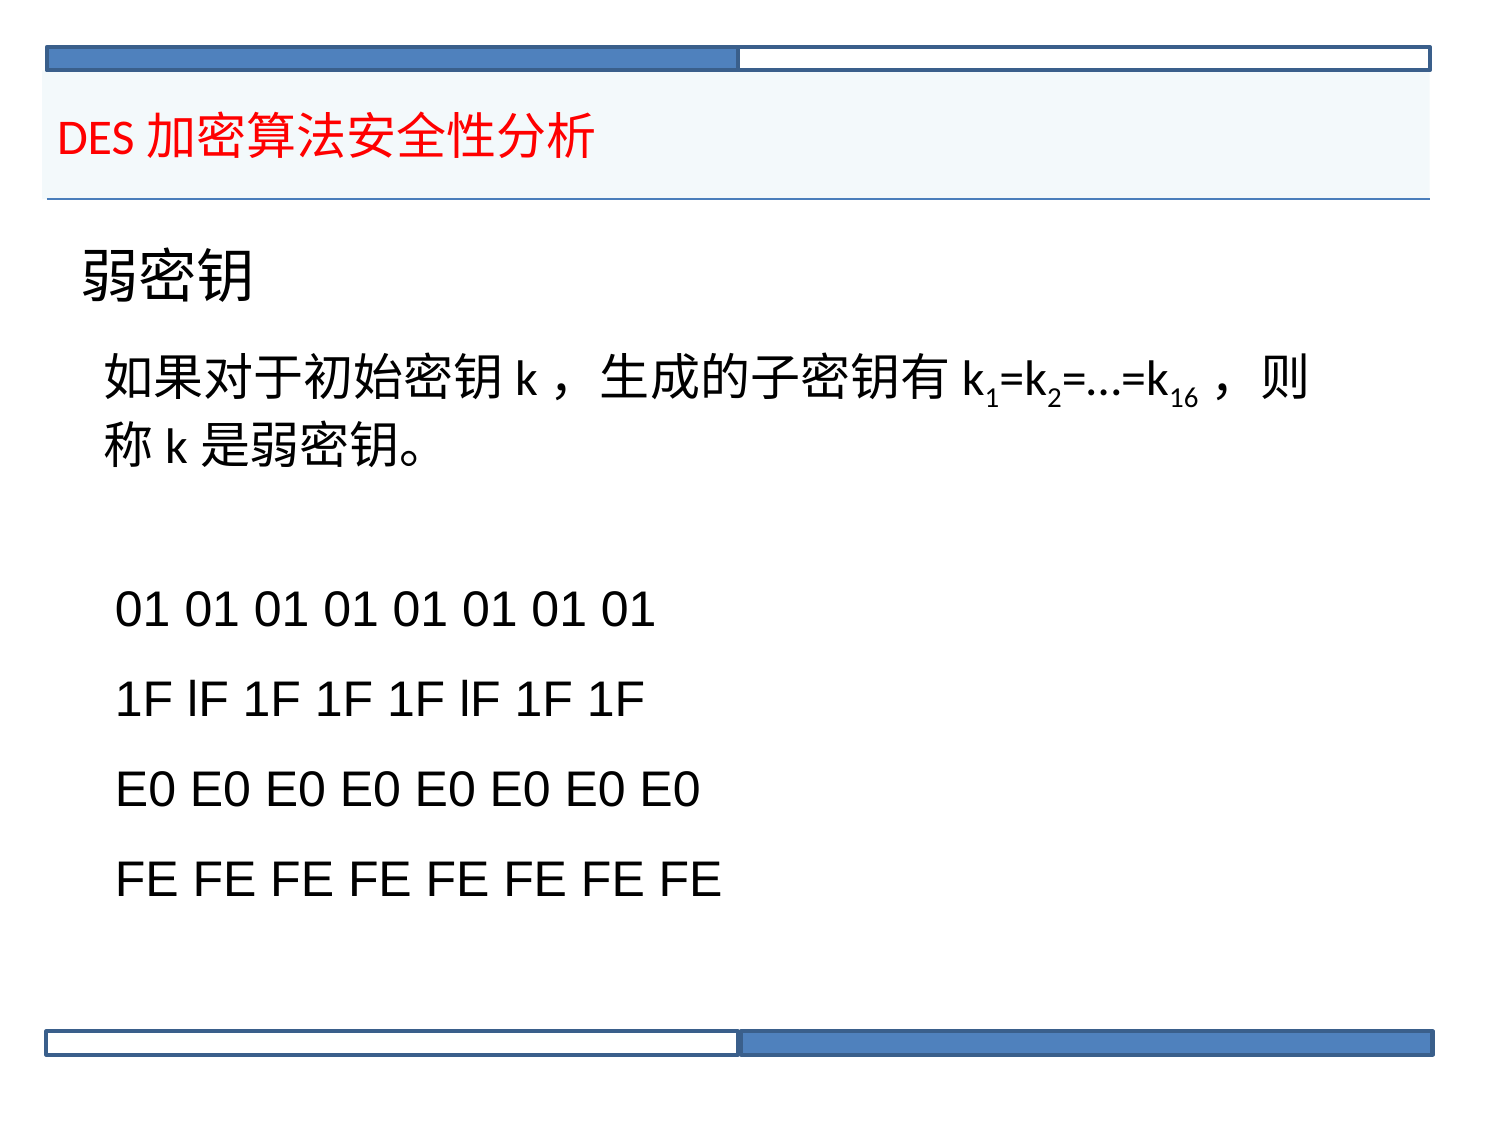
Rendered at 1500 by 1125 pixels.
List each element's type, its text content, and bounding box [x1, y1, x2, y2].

text_box [736, 45, 1432, 72]
text_box [45, 45, 736, 72]
text_box 弱密钥 [65, 231, 270, 317]
text_box 如果对于初始密钥k，生成的子密钥有k1=k2=…=k16，则称k是弱密钥。 [88, 338, 1353, 482]
text_box [44, 1029, 739, 1057]
text_box 01 01 01 01 01 01 01 01 1F lF 1F 1F 1F lF 1F 1F E0 E0 E0 E0 E0 E0 E0 E0 FE FE FE FE FE FE FE FE [100, 538, 1353, 914]
title DES加密算法安全性分析 [42, 70, 1430, 200]
text_box [739, 1029, 1435, 1057]
